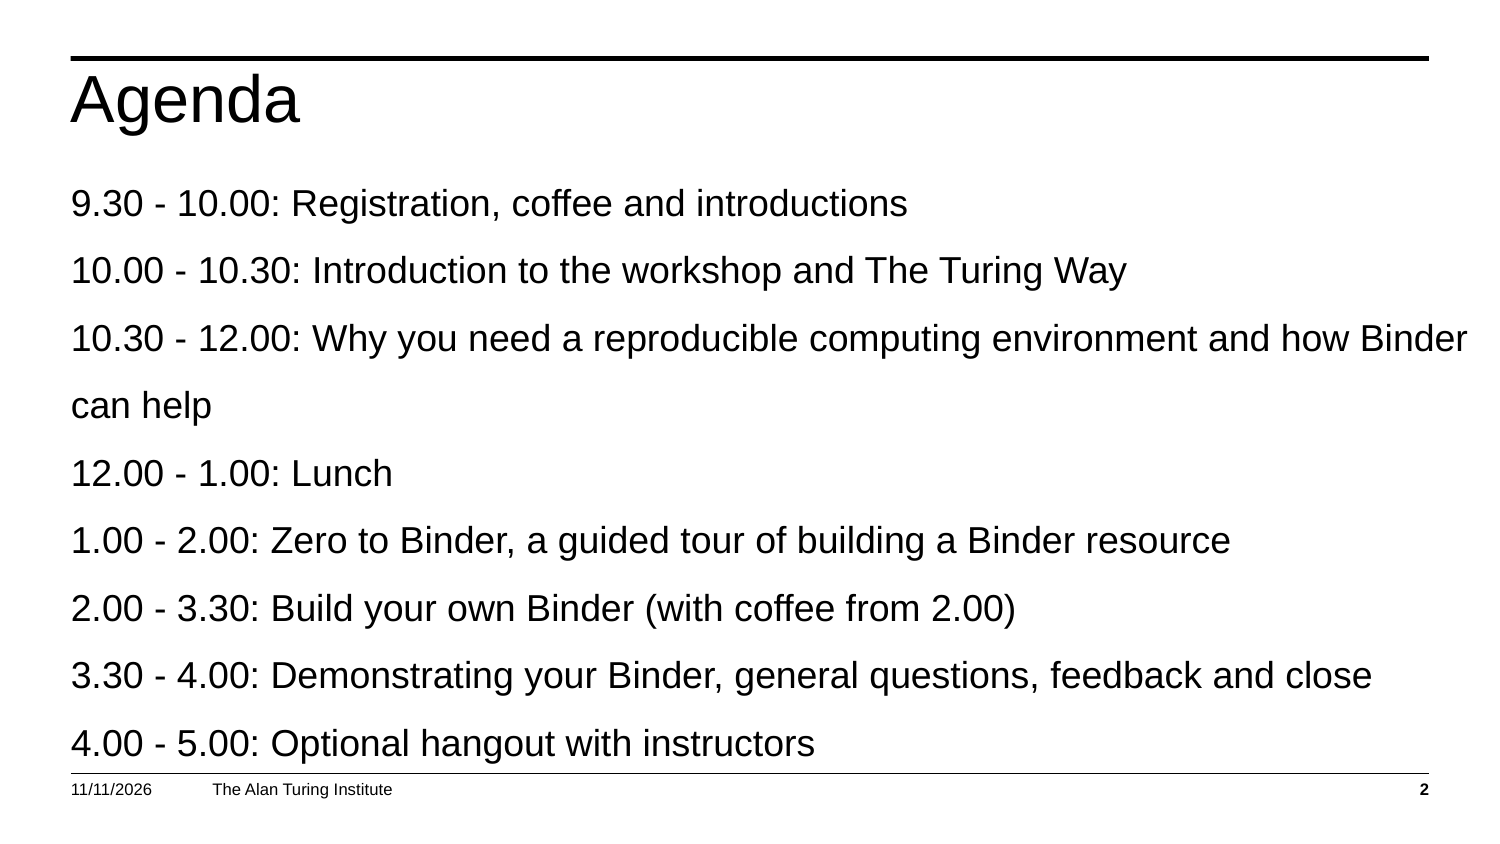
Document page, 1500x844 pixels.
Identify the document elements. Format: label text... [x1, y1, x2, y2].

text_box 9.30 - 10.00: Registration, coffee and introductions 10.00 - 10.30: Introduction to the workshop and The Turing Way 10.30 - 12.00: Why you need a reproducible computing environment and how Binder can help 12.00 - 1.00: Lunch 1.00 - 2.00: Zero to Binder, a guided tour of building a Binder resource 2.00 - 3.30: Build your own Binder (with coffee from 2.00) 3.30 - 4.00: Demonstrating your Binder, general questions, feedback and close 4.00 - 5.00: Optional hangout with instructors [70, 156, 1471, 664]
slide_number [70, 774, 207, 799]
slide_number 2 [1340, 774, 1430, 799]
title Agenda [70, 55, 1430, 156]
